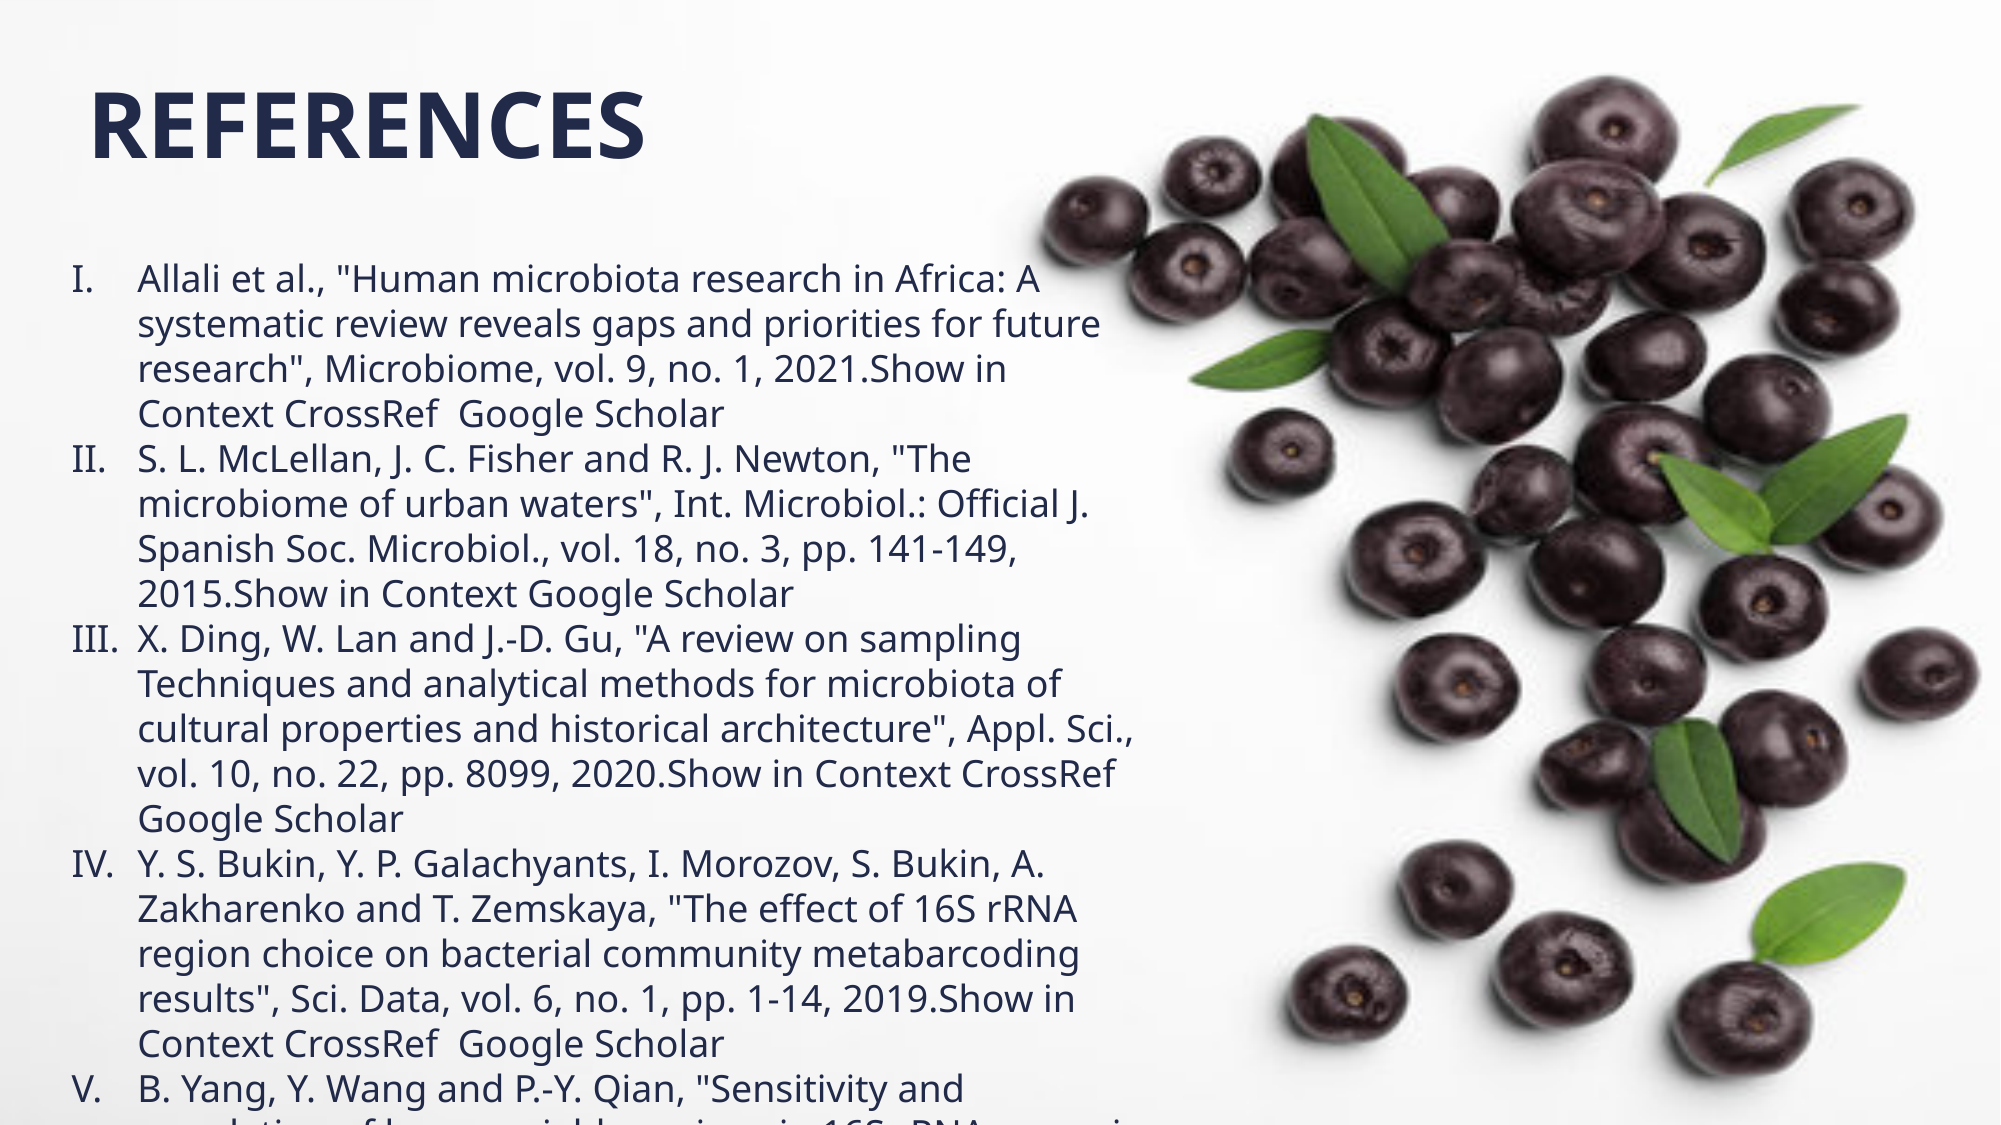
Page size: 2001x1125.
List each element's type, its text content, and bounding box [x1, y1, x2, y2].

text_box REFERENCES [72, 59, 1592, 185]
text_box Allali et al., "Human microbiota research in Africa: A systematic review reveals gaps and priorities for future research", Microbiome, vol. 9, no. 1, 2021.Show in Context CrossRef Google Scholar S. L. McLellan, J. C. Fisher and R. J. Newton, "The microbiome of urban waters", Int. Microbiol.: Official J. Spanish Soc. Microbiol., vol. 18, no. 3, pp. 141-149, 2015.Show in Context Google Scholar X. Ding, W. Lan and J.-D. Gu, "A review on sampling Techniques and analytical methods for microbiota of cultural properties and historical architecture", Appl. Sci., vol. 10, no. 22, pp. 8099, 2020.Show in Context CrossRef Google Scholar Y. S. Bukin, Y. P. Galachyants, I. Morozov, S. Bukin, A. Zakharenko and T. Zemskaya, "The effect of 16S rRNA region choice on bacterial community metabarcoding results", Sci. Data, vol. 6, no. 1, pp. 1-14, 2019.Show in Context CrossRef Google Scholar B. Yang, Y. Wang and P.-Y. Qian, "Sensitivity and correlation of hypervariable regions in 16S rRNA genes in phylogenetic analysis", BMC Bioinf., vol. 17, no. 1, pp. 1-8, 2016.Show in Context CrossRef Google Scholar [56, 248, 1169, 1125]
picture [0, 0, 2001, 1125]
